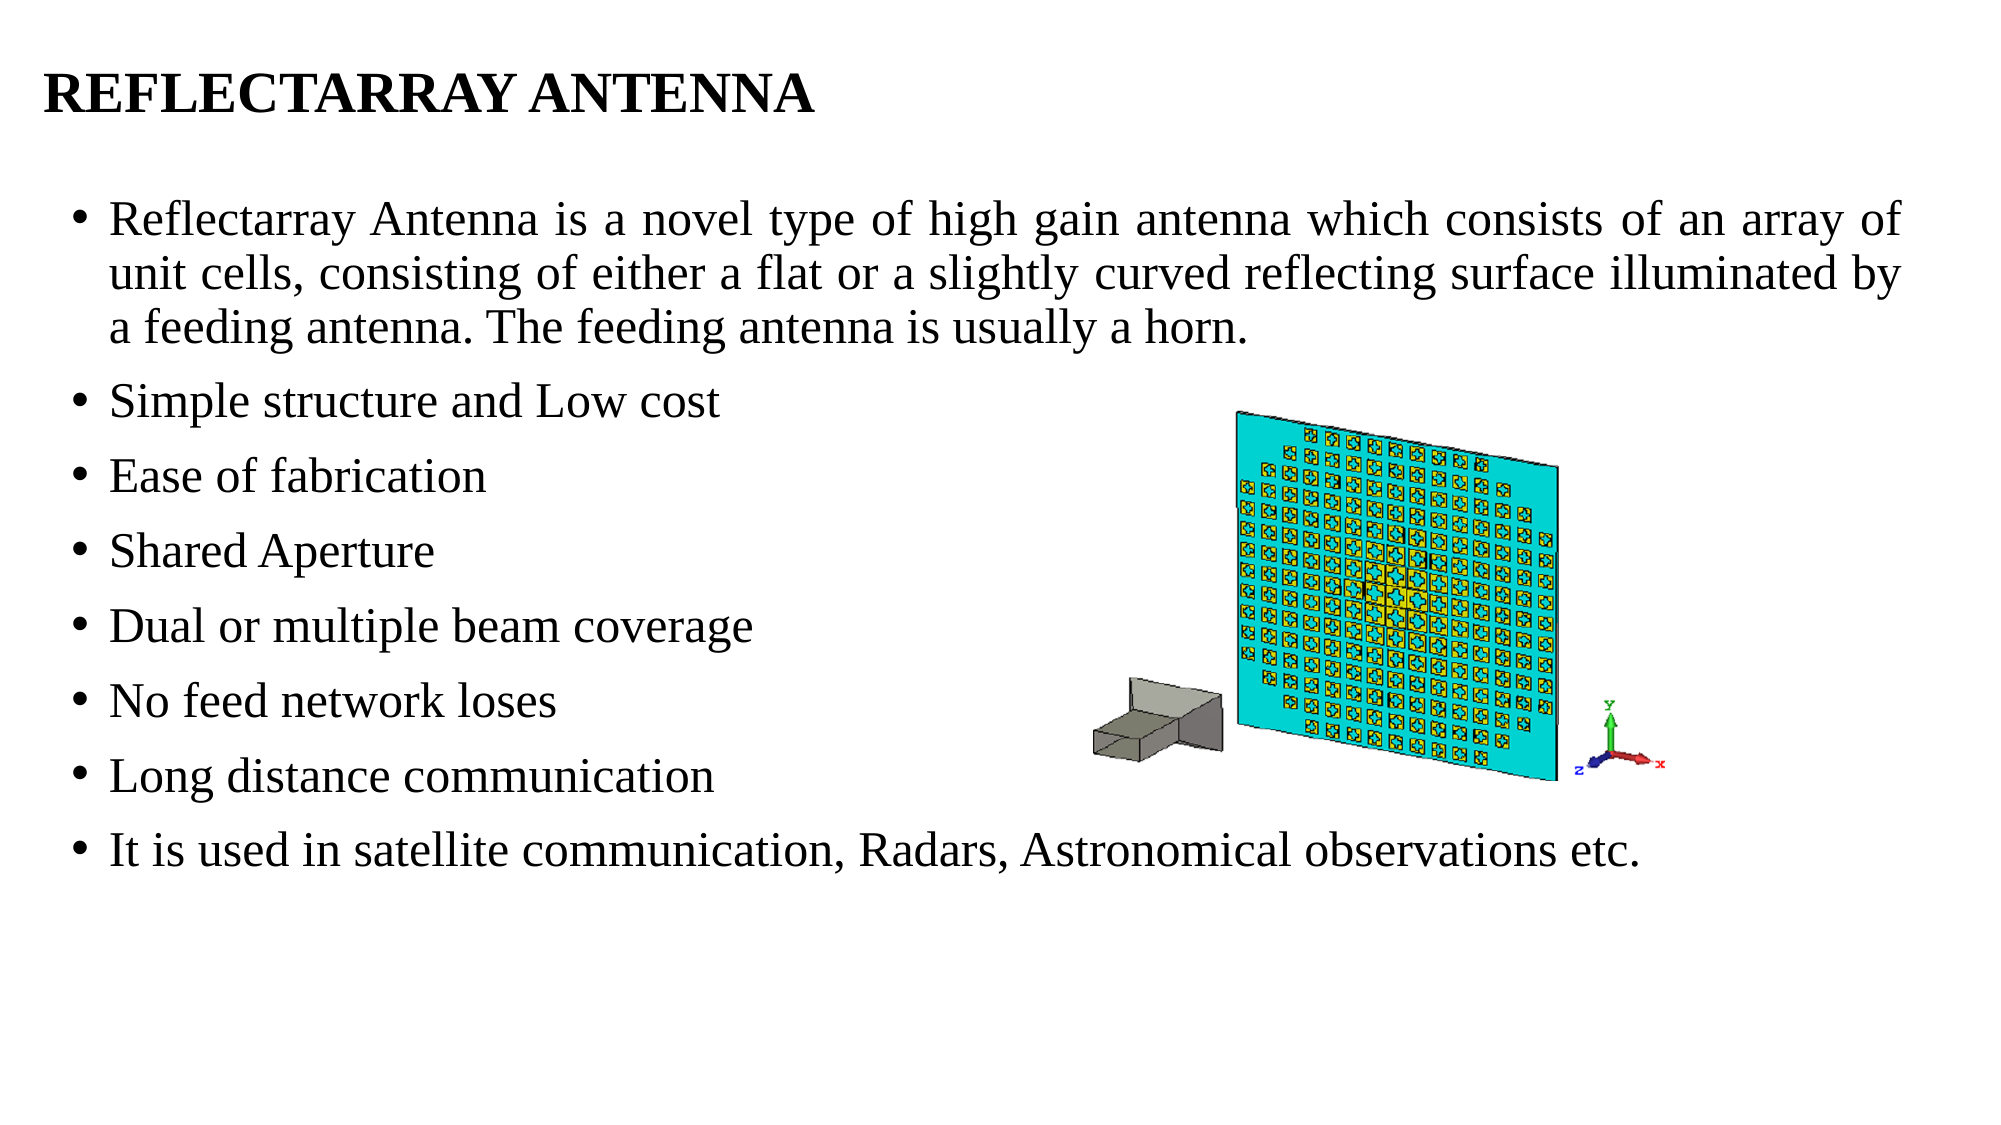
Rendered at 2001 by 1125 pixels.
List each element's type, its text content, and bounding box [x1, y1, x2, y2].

list Reflectarray Antenna is a novel type of high gain antenna which consists of an array of unit cells, consisting of either a flat or a slightly curved reflecting surface illuminated by a feeding antenna. The feeding antenna is usually a horn. Simple structure and Low cost Ease of fabrication Shared Aperture Dual or multiple beam coverage No feed network loses Long distance communication It is used in satellite communication, Radars, Astronomical observations etc. [56, 184, 1918, 1041]
picture [1093, 410, 1665, 781]
title REFLECTARRAY ANTENNA [29, 0, 1379, 188]
